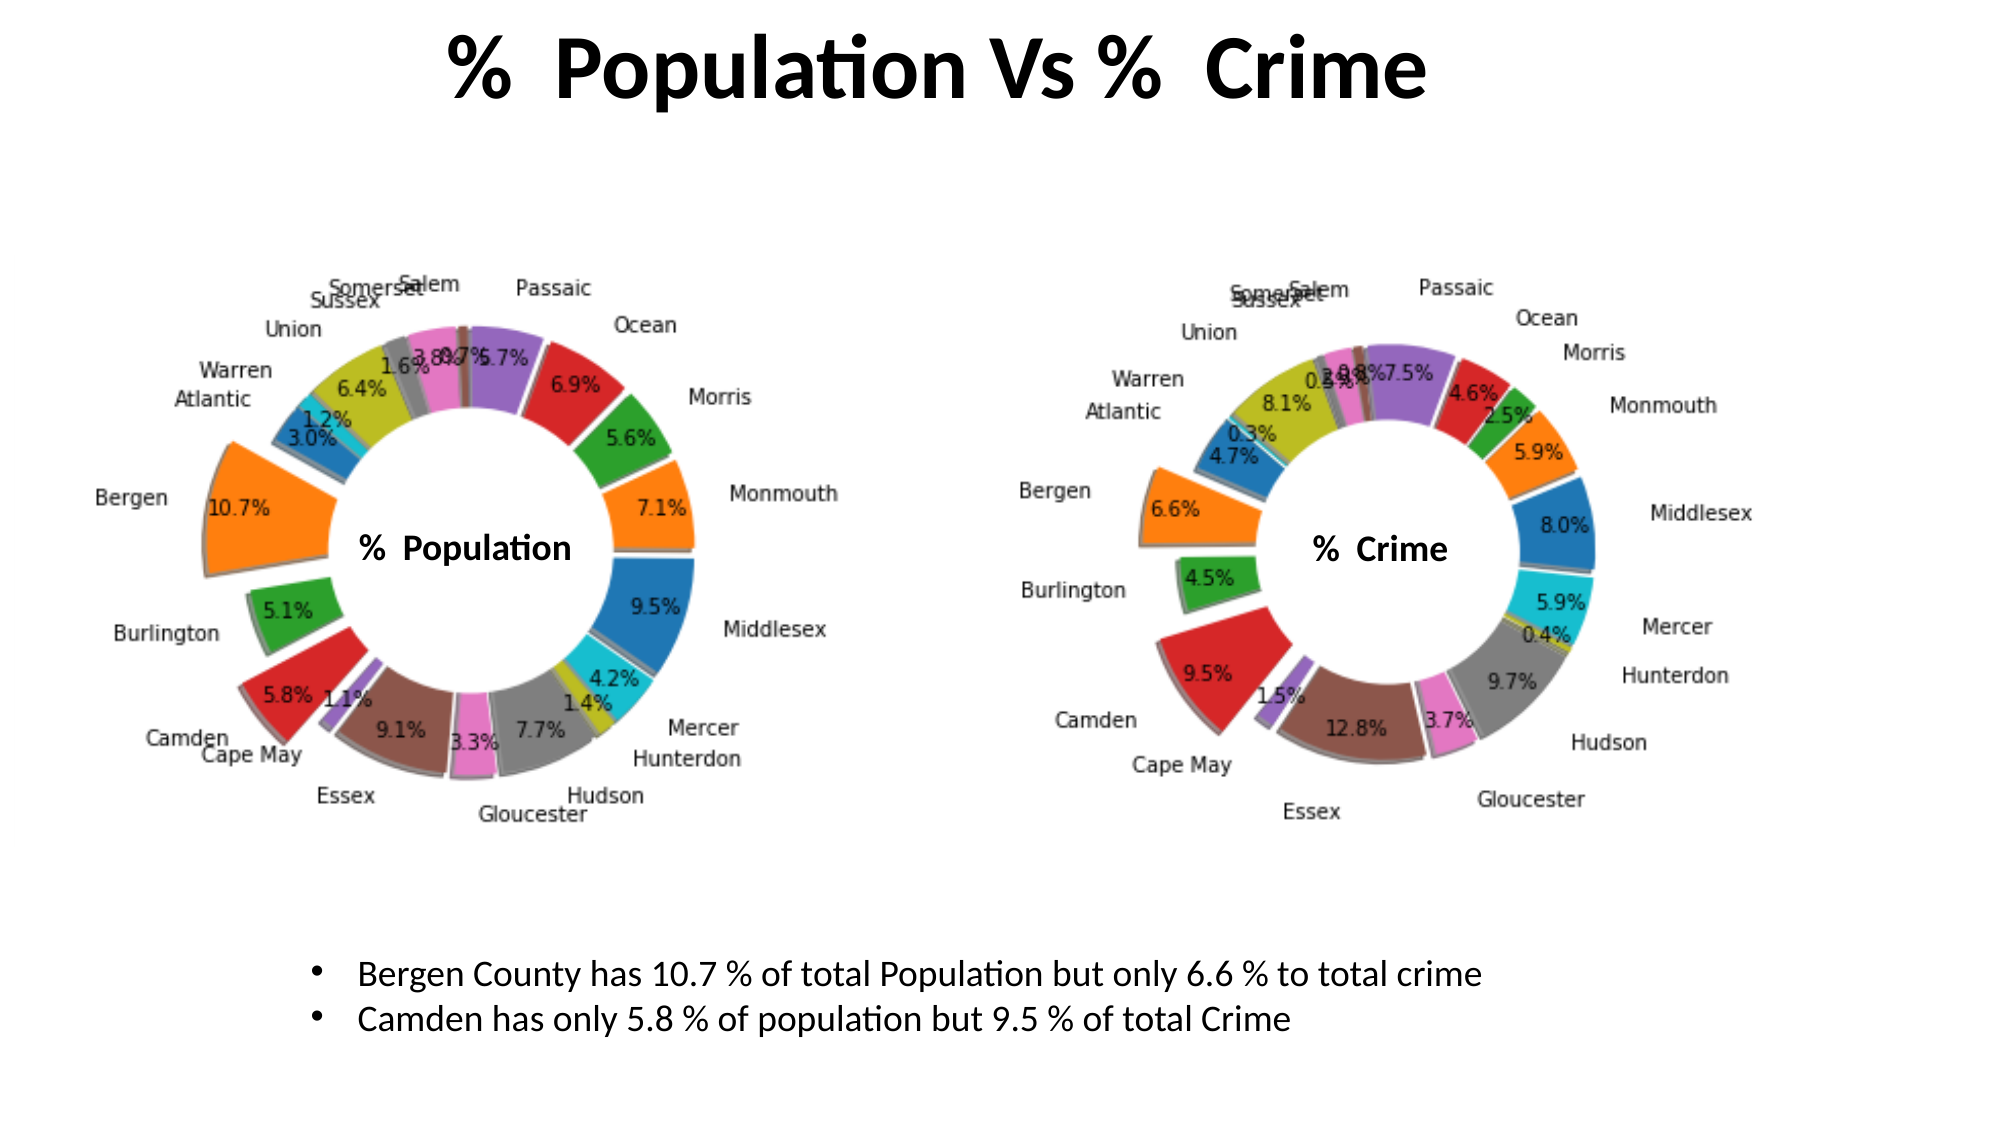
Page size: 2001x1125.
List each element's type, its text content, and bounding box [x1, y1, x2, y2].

text_box Bergen County has 10.7 % of total Population but only 6.6 % to total crime Camden has only 5.8 % of population but 9.5 % of total Crime [295, 941, 1968, 1046]
picture [13, 255, 901, 847]
picture [944, 258, 1822, 844]
text_box % Population Vs % Crime [80, 0, 1797, 127]
